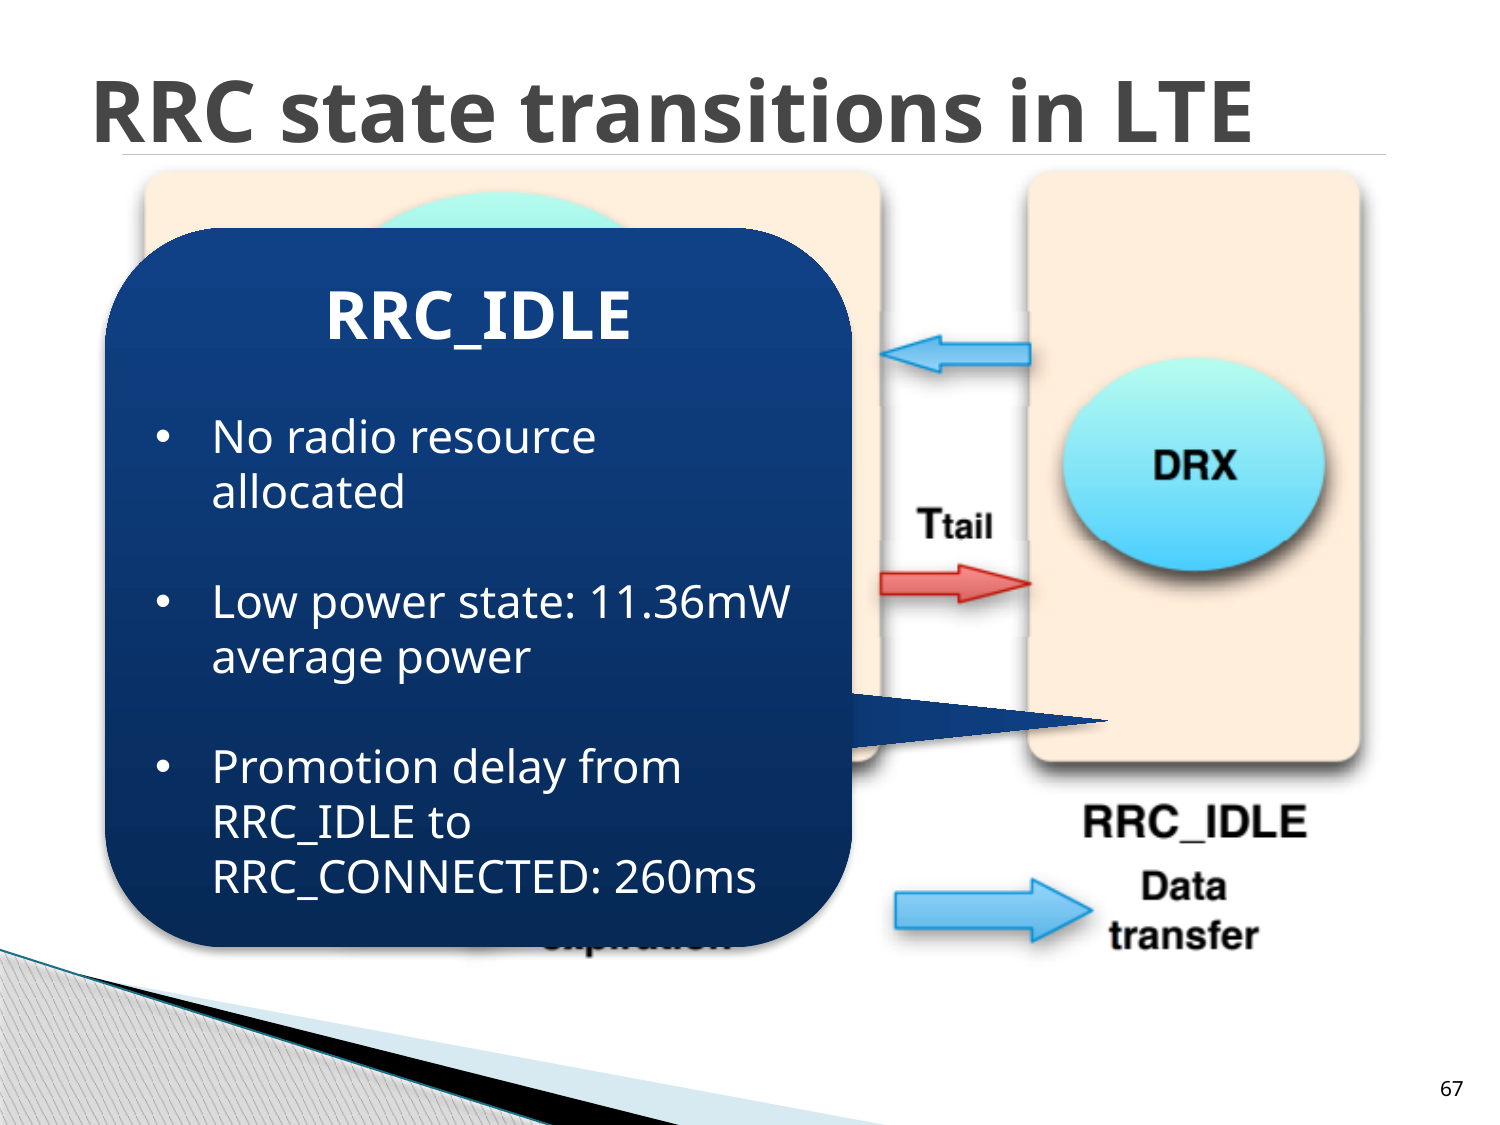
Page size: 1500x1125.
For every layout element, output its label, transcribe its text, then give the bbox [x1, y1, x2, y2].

table_cell 1.94% [105, 985, 542, 1125]
slide_number 67 [1418, 1051, 1479, 1112]
title RRC state transitions in LTE [75, 45, 1425, 153]
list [7, 153, 1500, 975]
